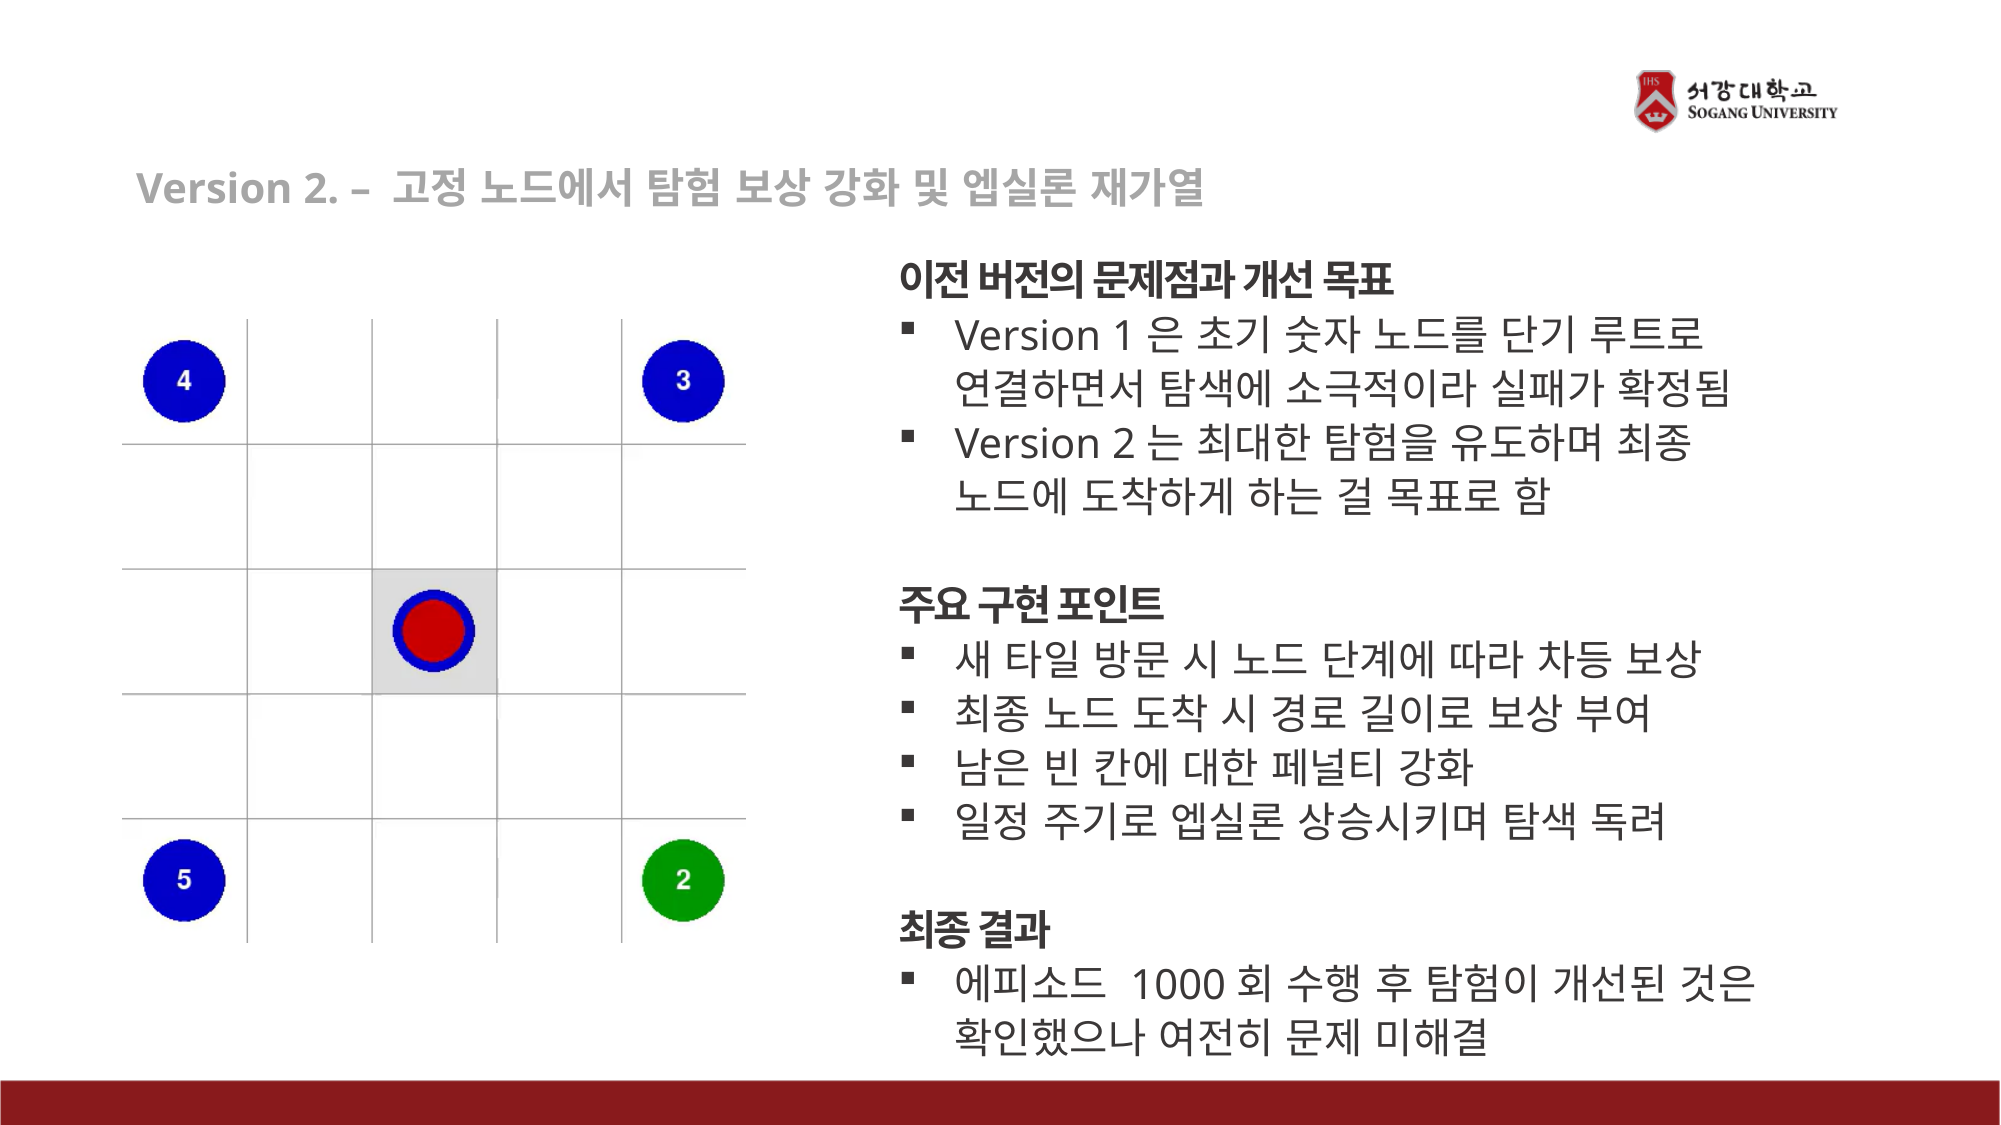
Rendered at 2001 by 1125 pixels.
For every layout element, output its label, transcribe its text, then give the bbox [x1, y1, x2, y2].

text_box Version 2. – 고정 노드에서 탐험 보상 강화 및 엡실론 재가열 [121, 153, 1835, 219]
text_box 이전 버전의 문제점과 개선 목표 Version 1은 초기 숫자 노드를 단기 루트로 연결하면서 탐색에 소극적이라 실패가 확정됨 Version 2는 최대한 탐험을 유도하며 최종 노드에 도착하게 하는 걸 목표로 함 주요 구현 포인트 새 타일 방문 시 노드 단계에 따라 차등 보상 최종 노드 도착 시 경로 길이로 보상 부여 남은 빈 칸에 대한 페널티 강화 일정 주기로 엡실론 상승시키며 탐색 독려 최종 결과 에피소드 1000회 수행 후 탐험이 개선된 것은 확인했으나 여전히 문제 미해결 [883, 242, 1835, 1070]
picture [0, 70, 2000, 1125]
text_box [121, 318, 747, 944]
